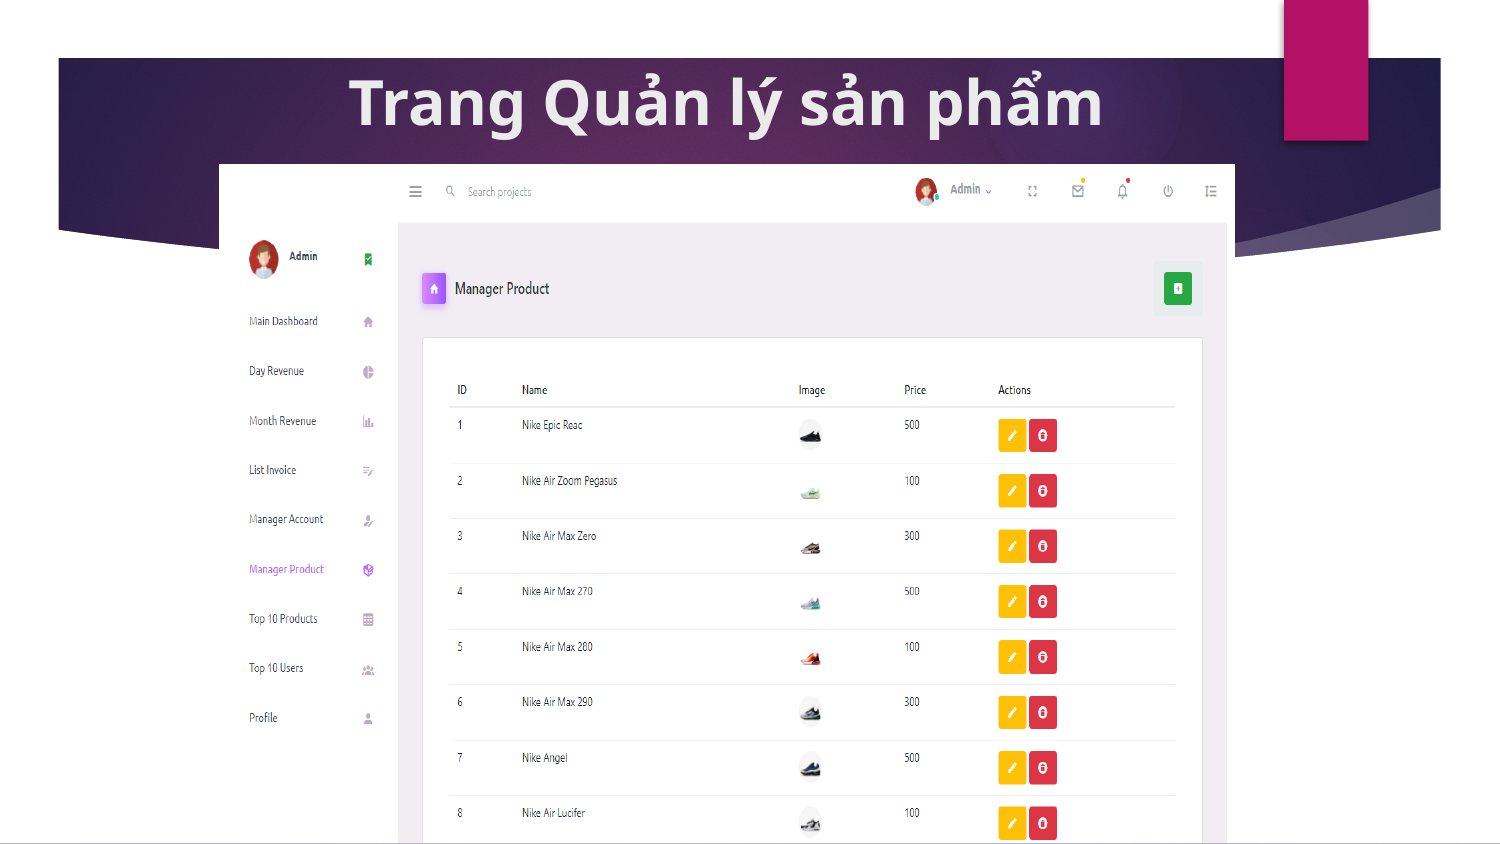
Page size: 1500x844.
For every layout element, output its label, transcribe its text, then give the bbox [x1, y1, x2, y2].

subtitle Trang Quản lý sản phẩm [62, 48, 1391, 232]
picture [219, 164, 1235, 844]
